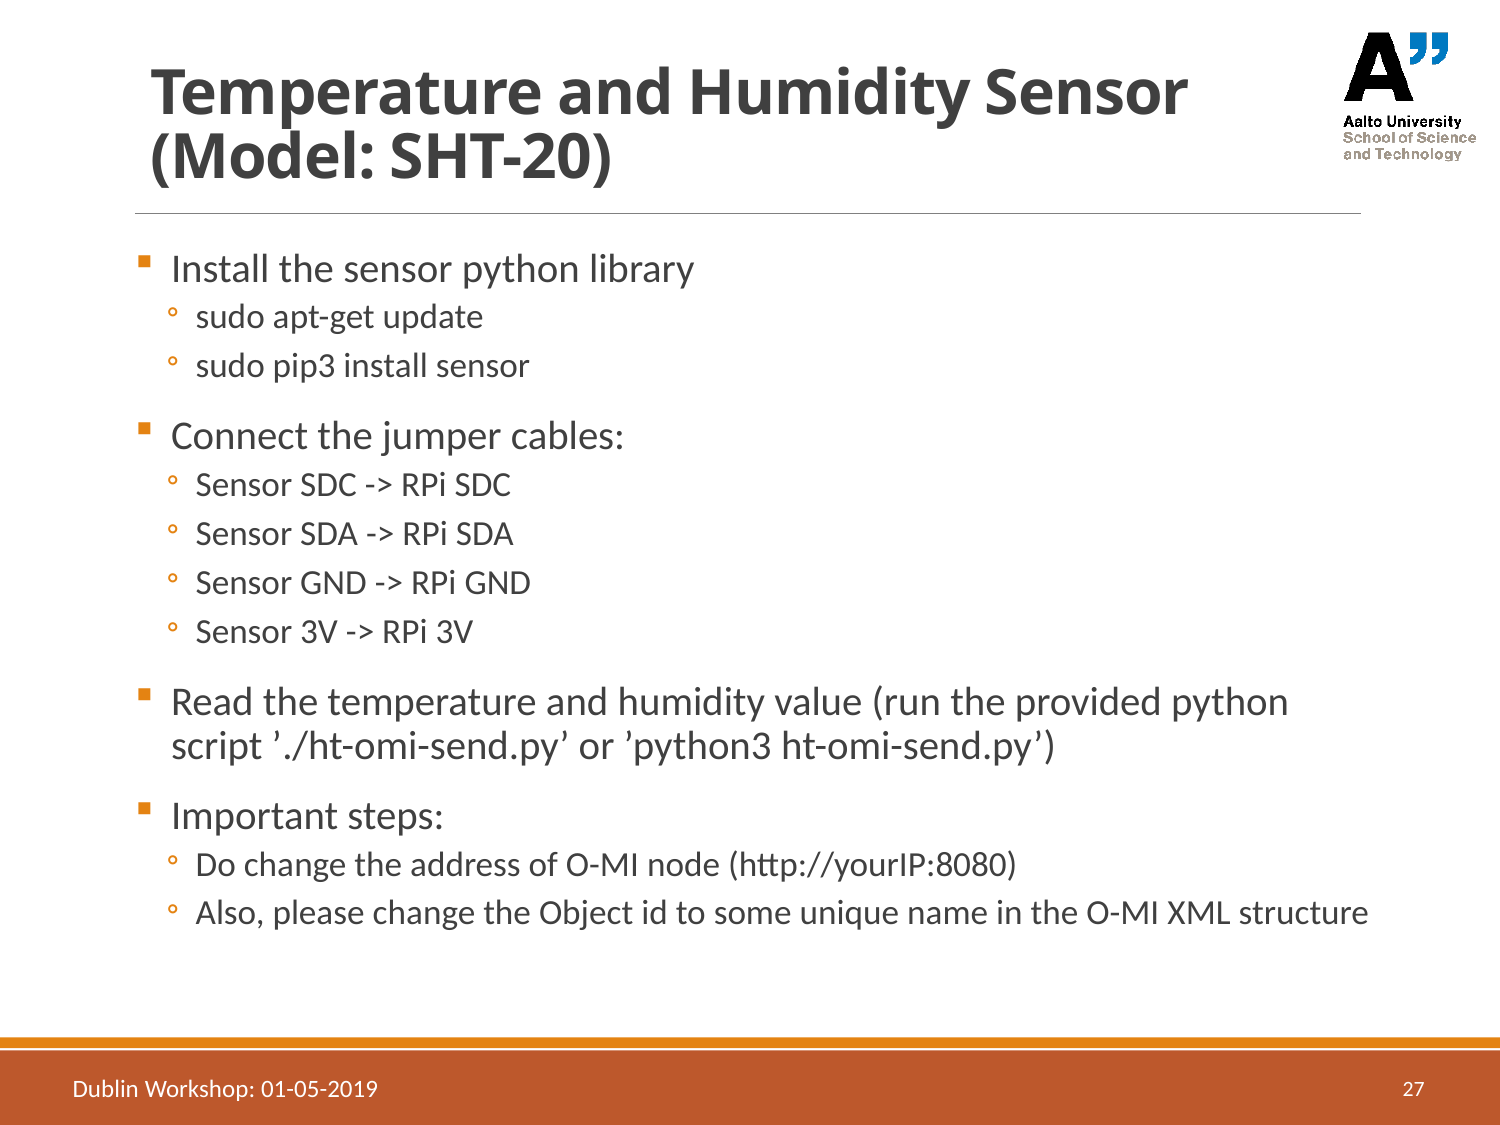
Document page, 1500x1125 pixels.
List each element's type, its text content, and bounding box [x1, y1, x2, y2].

list Install the sensor python library sudo apt-get update sudo pip3 install sensor Connect the jumper cables: Sensor SDC -> RPi SDC Sensor SDA -> RPi SDA Sensor GND -> RPi GND Sensor 3V -> RPi 3V Read the temperature and humidity value (run the provided python script ’./ht-omi-send.py’ or ’python3 ht-omi-send.py’) Important steps: Do change the address of O-MI node (http://yourIP:8080) Also, please change the Object id to some unique name in the O-MI XML structure [135, 239, 1373, 984]
footer Dublin Workshop: 01-05-2019 [0, 1057, 452, 1118]
picture [1311, 1, 1500, 186]
slide_number 27 [1278, 1058, 1440, 1118]
title Temperature and Humidity Sensor (Model: SHT-20) [135, 43, 1373, 199]
